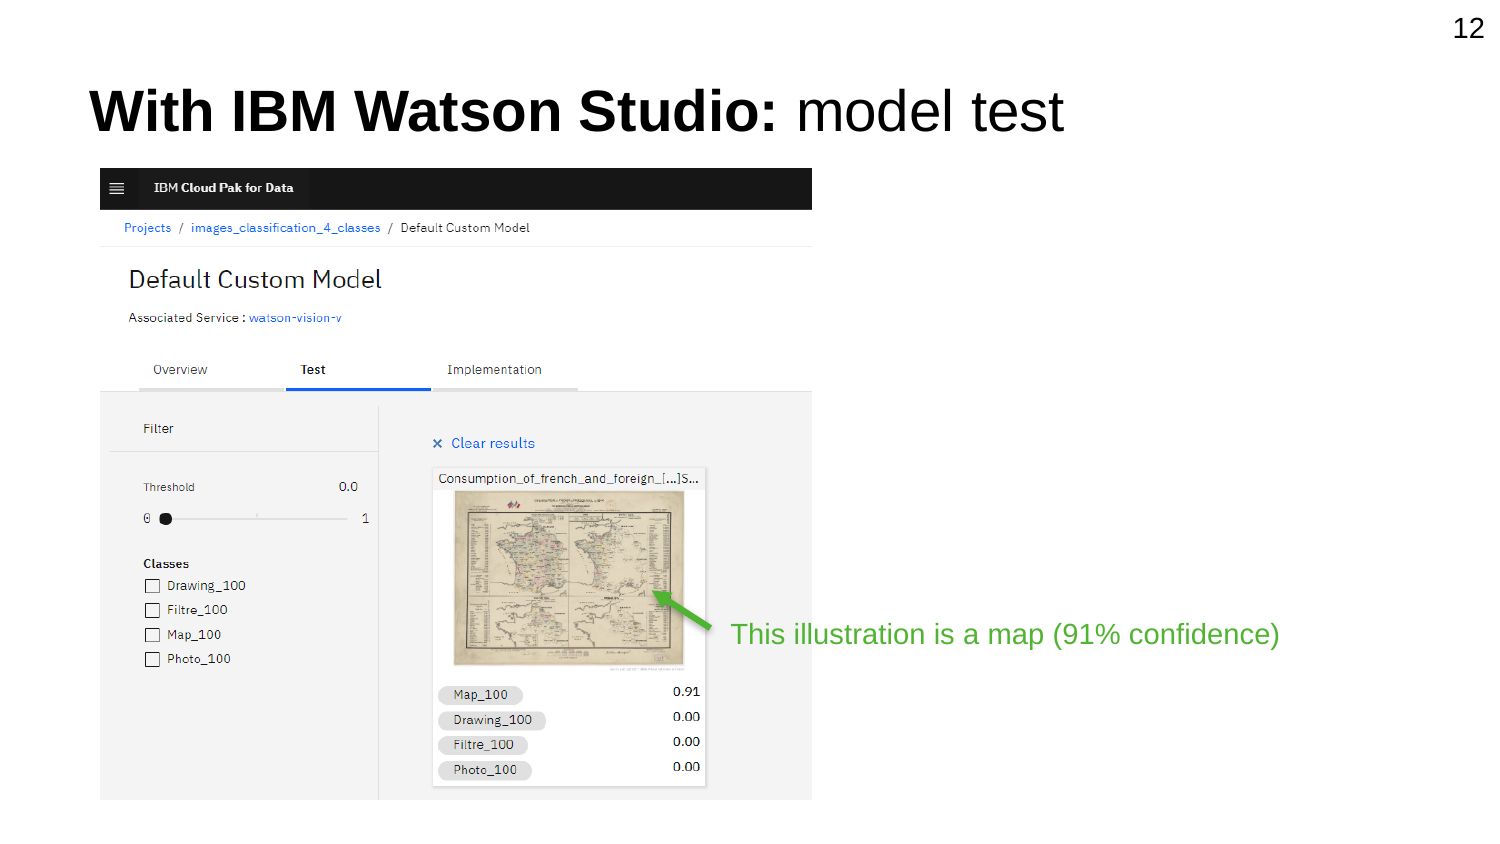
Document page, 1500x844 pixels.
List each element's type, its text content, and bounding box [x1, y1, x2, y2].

picture [100, 168, 812, 800]
slide_number 12 [1325, 2, 1500, 43]
title With IBM Watson Studio: model test [75, 65, 1475, 188]
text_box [651, 590, 711, 629]
text_box This illustration is a map (91% confidence) [815, 607, 1297, 693]
